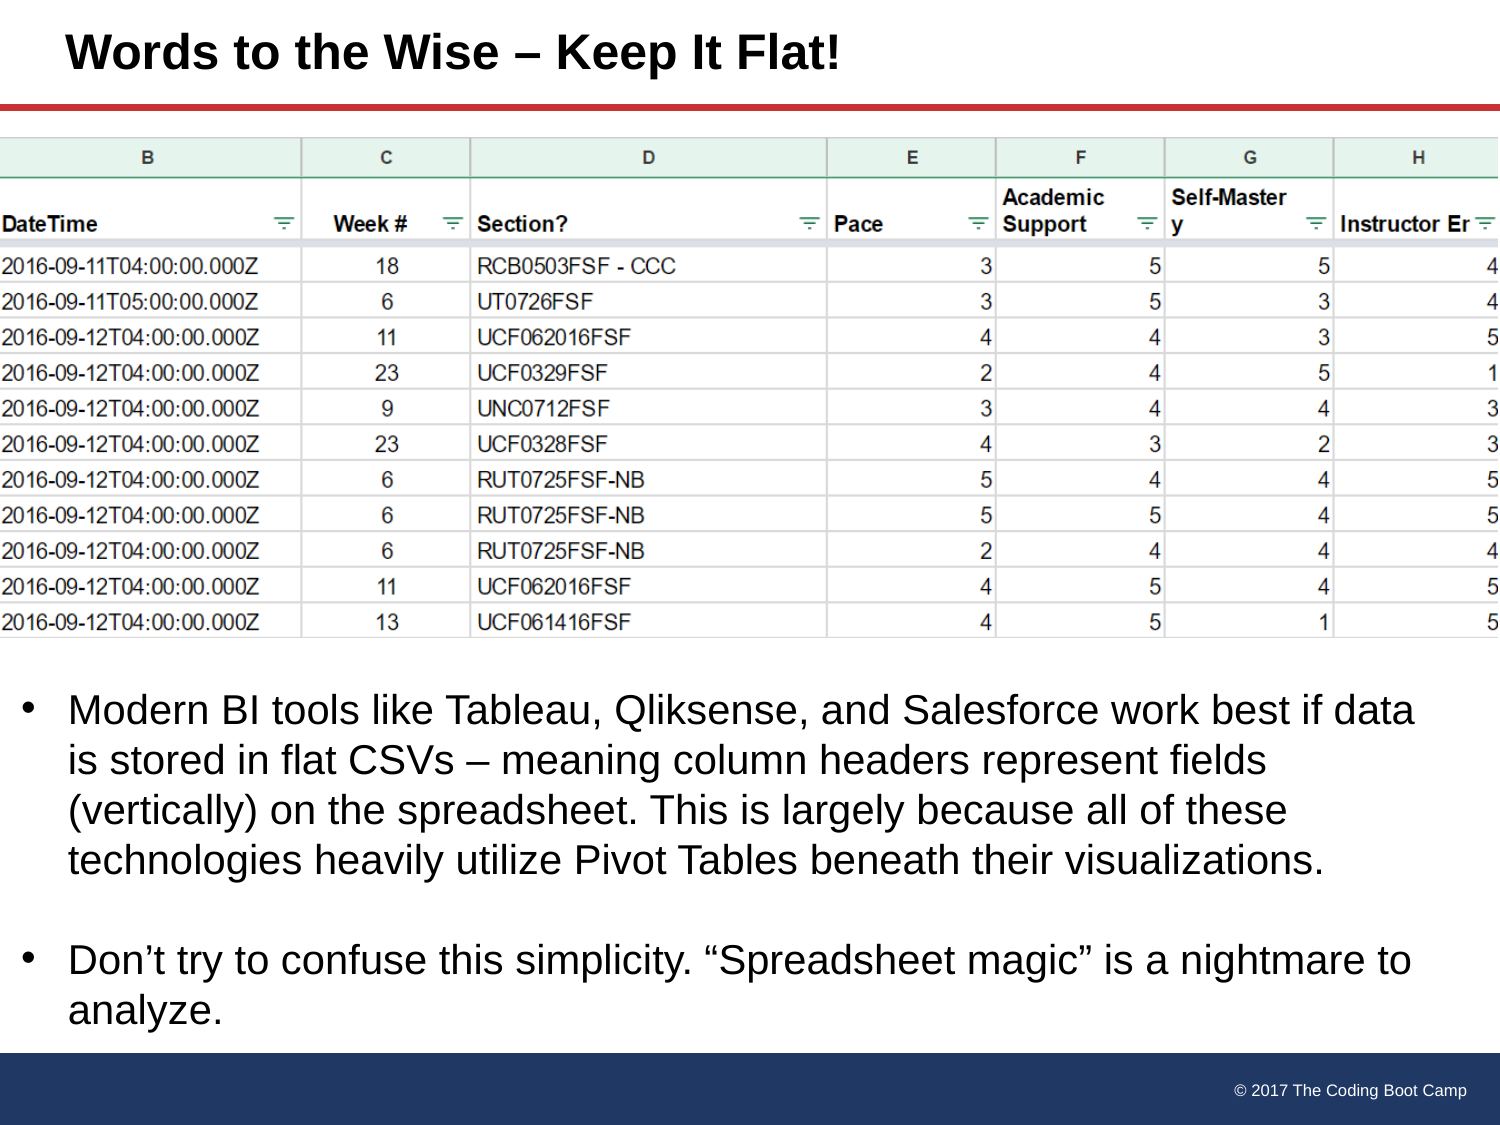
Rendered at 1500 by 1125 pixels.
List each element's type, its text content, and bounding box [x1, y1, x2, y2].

text_box Modern BI tools like Tableau, Qliksense, and Salesforce work best if data is stored in flat CSVs – meaning column headers represent fields (vertically) on the spreadsheet. This is largely because all of these technologies heavily utilize Pivot Tables beneath their visualizations. Don’t try to confuse this simplicity. “Spreadsheet magic” is a nightmare to analyze. [6, 675, 1463, 1040]
picture [0, 135, 1498, 638]
title Words to the Wise – Keep It Flat! [50, 0, 948, 108]
